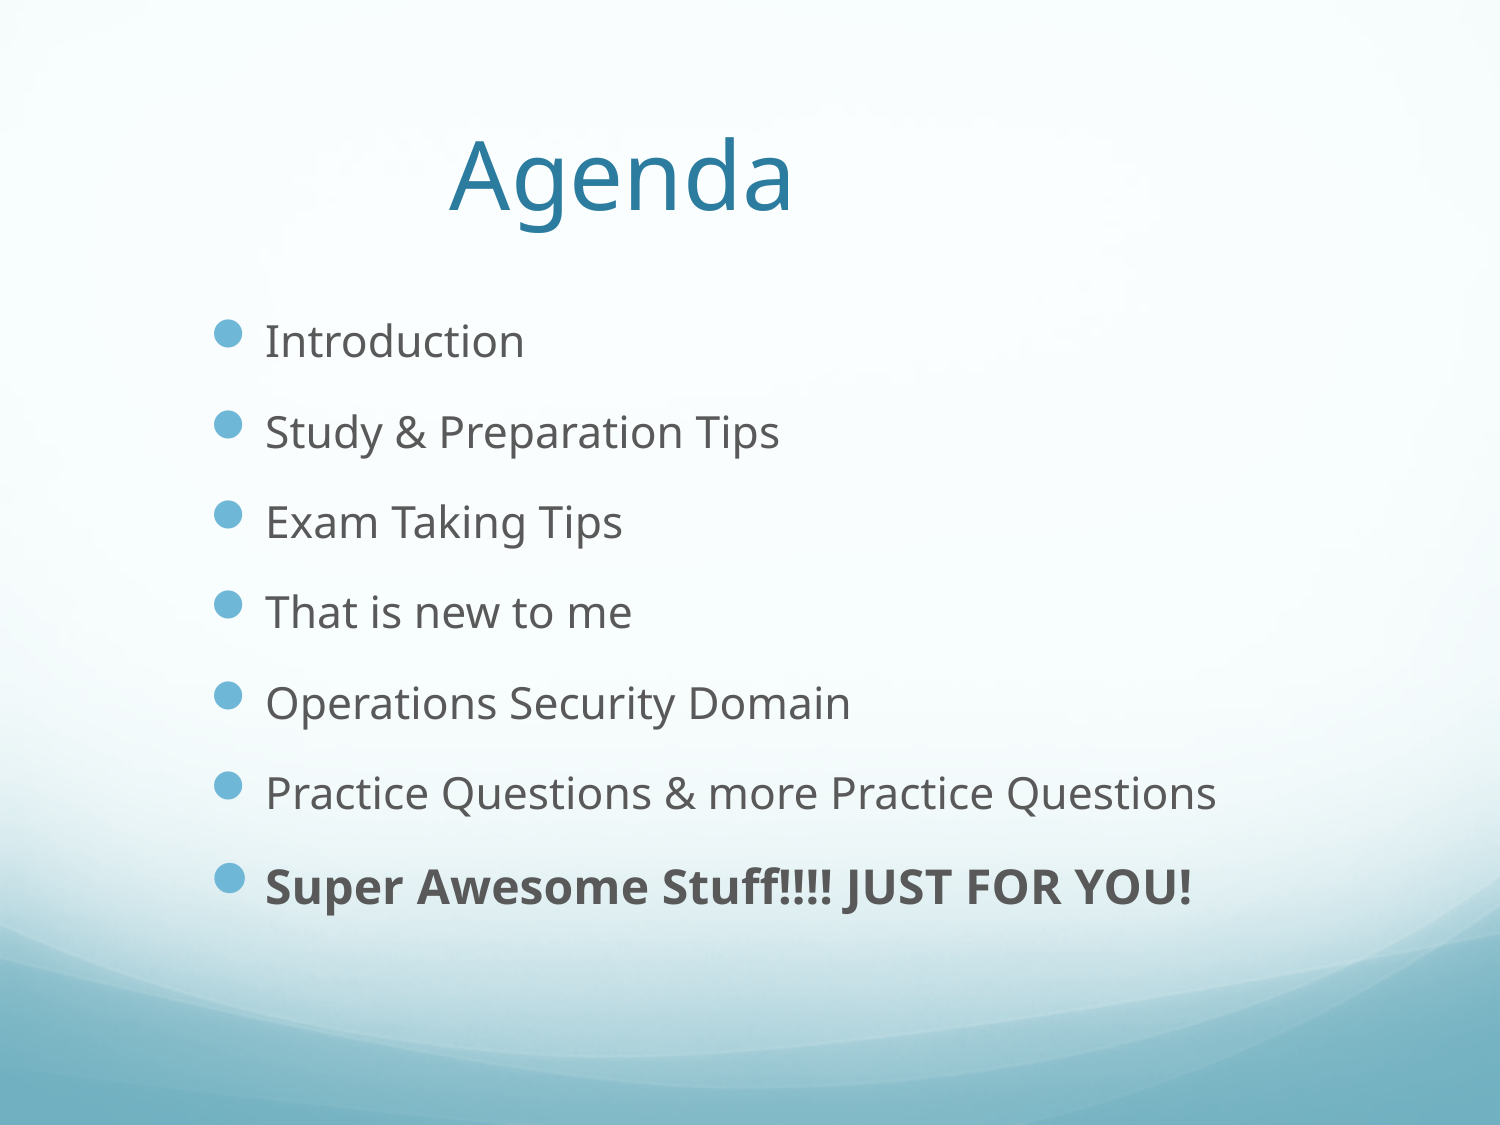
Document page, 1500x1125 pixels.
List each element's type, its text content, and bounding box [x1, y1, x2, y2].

list Introduction Study & Preparation Tips Exam Taking Tips That is new to me Operations Security Domain Practice Questions & more Practice Questions Super Awesome Stuff!!!! JUST FOR YOU! [195, 215, 1351, 928]
title Agenda [90, 17, 1410, 237]
